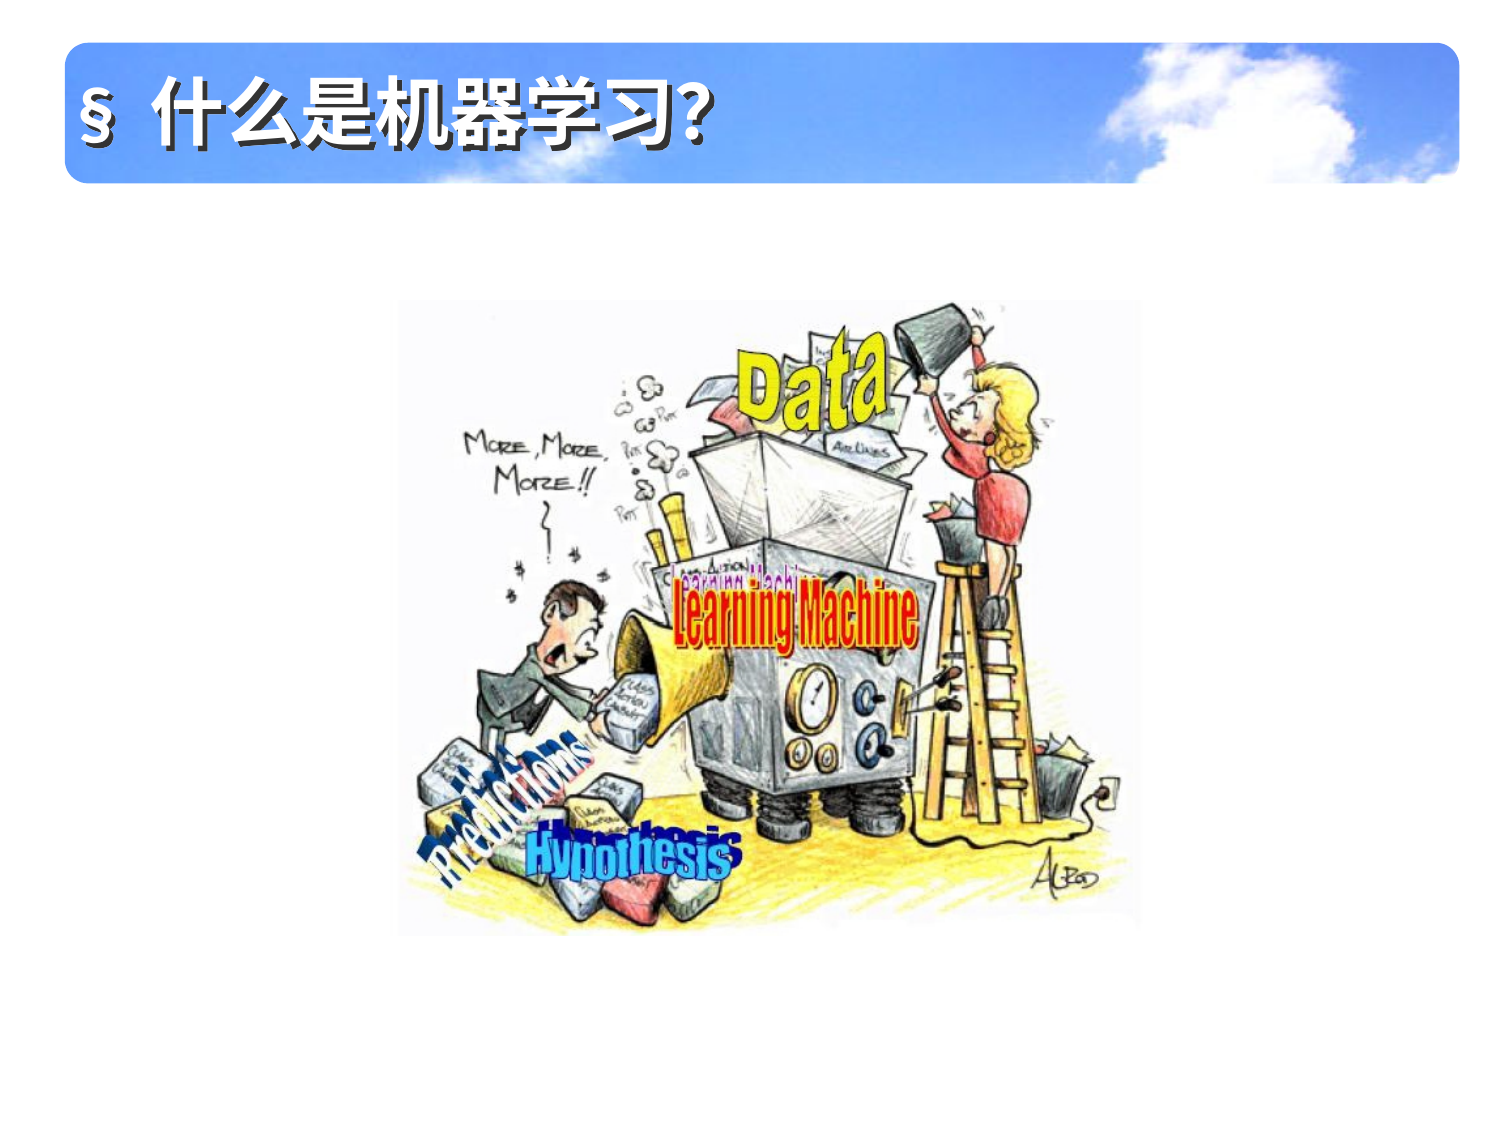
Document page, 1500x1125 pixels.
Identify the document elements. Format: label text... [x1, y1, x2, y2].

picture [68, 42, 1460, 184]
picture [361, 299, 1174, 936]
text_box § 什么是机器学习？ [62, 49, 1275, 168]
